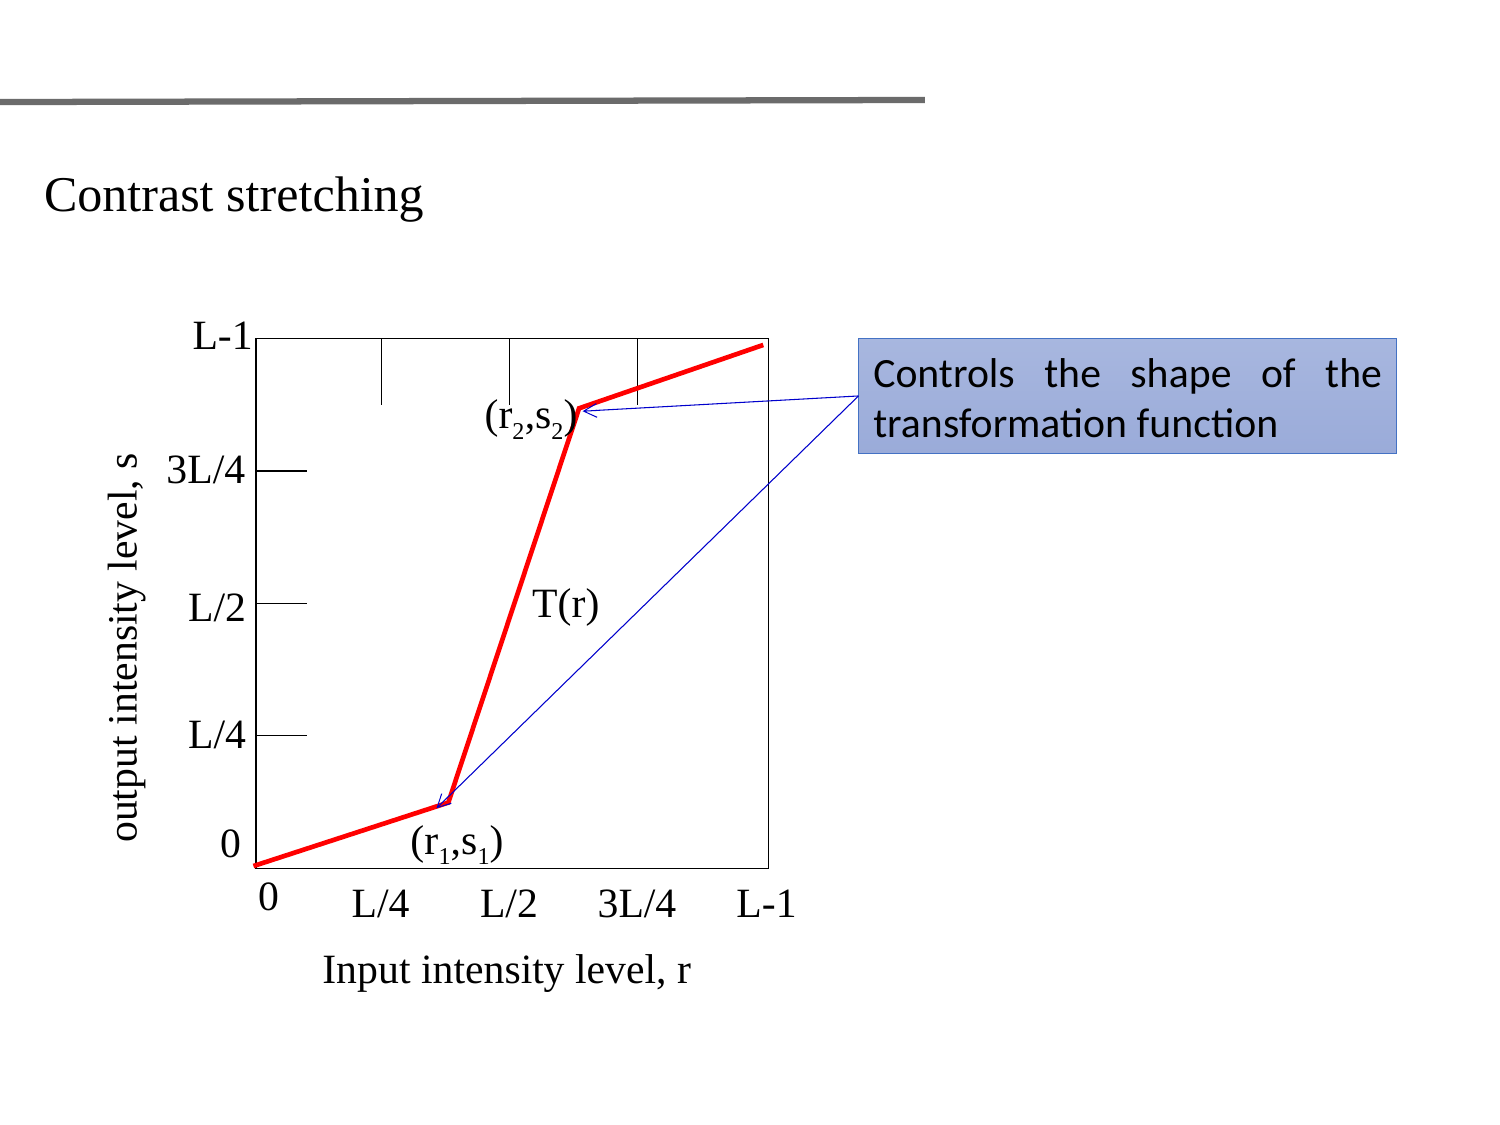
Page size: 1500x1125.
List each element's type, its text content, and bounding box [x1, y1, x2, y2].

text_box Contrast stretching [29, 153, 452, 229]
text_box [87, 299, 1397, 1009]
